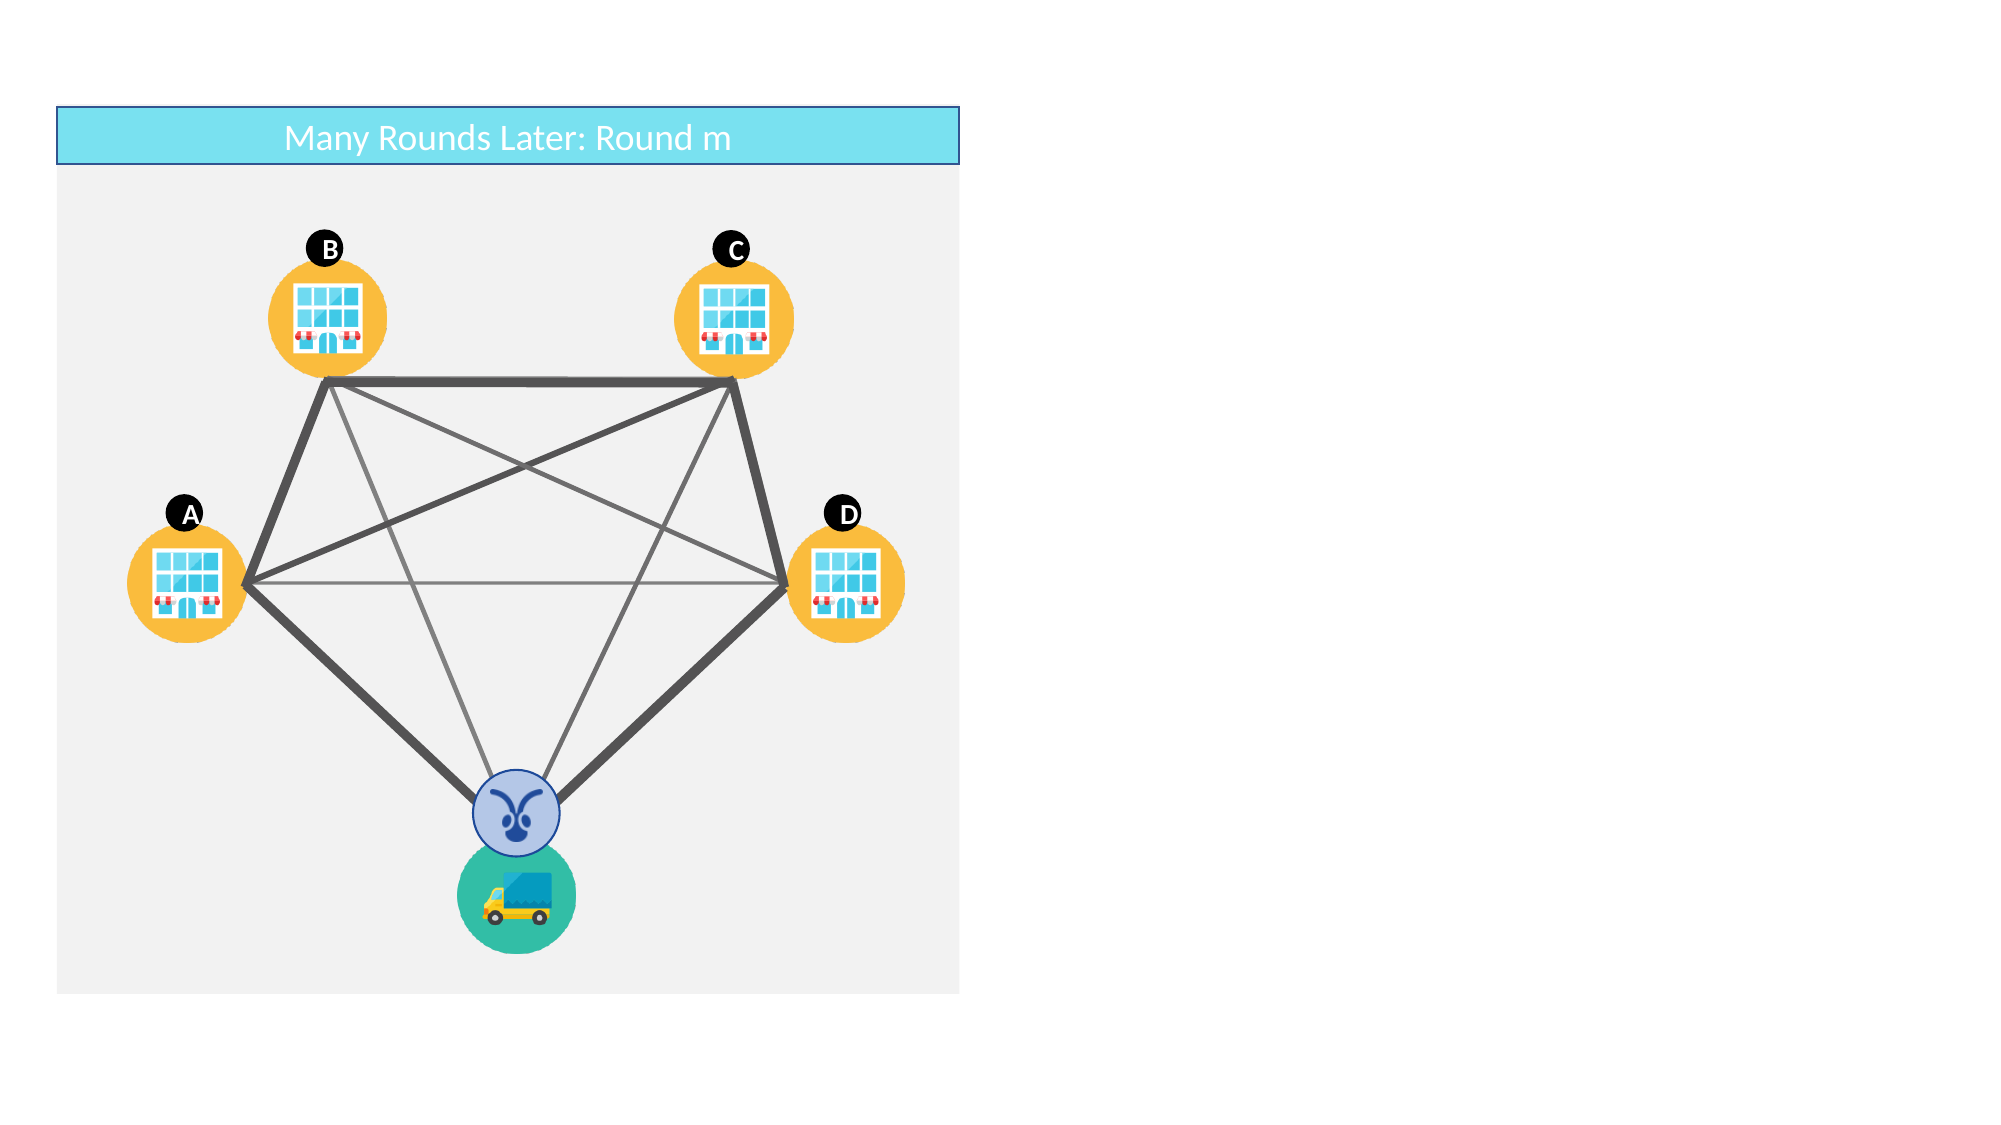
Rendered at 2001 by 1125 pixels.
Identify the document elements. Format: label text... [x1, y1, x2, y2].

text_box Many Rounds Later: Round m [56, 106, 960, 165]
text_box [267, 230, 387, 377]
picture [457, 839, 576, 954]
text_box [327, 377, 786, 583]
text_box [674, 231, 794, 379]
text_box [327, 383, 732, 584]
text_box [245, 382, 326, 584]
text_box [127, 495, 245, 643]
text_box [732, 382, 785, 588]
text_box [516, 583, 732, 587]
text_box [56, 165, 960, 995]
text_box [786, 495, 905, 643]
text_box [472, 769, 560, 857]
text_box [246, 377, 327, 382]
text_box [245, 584, 516, 839]
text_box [516, 587, 785, 841]
